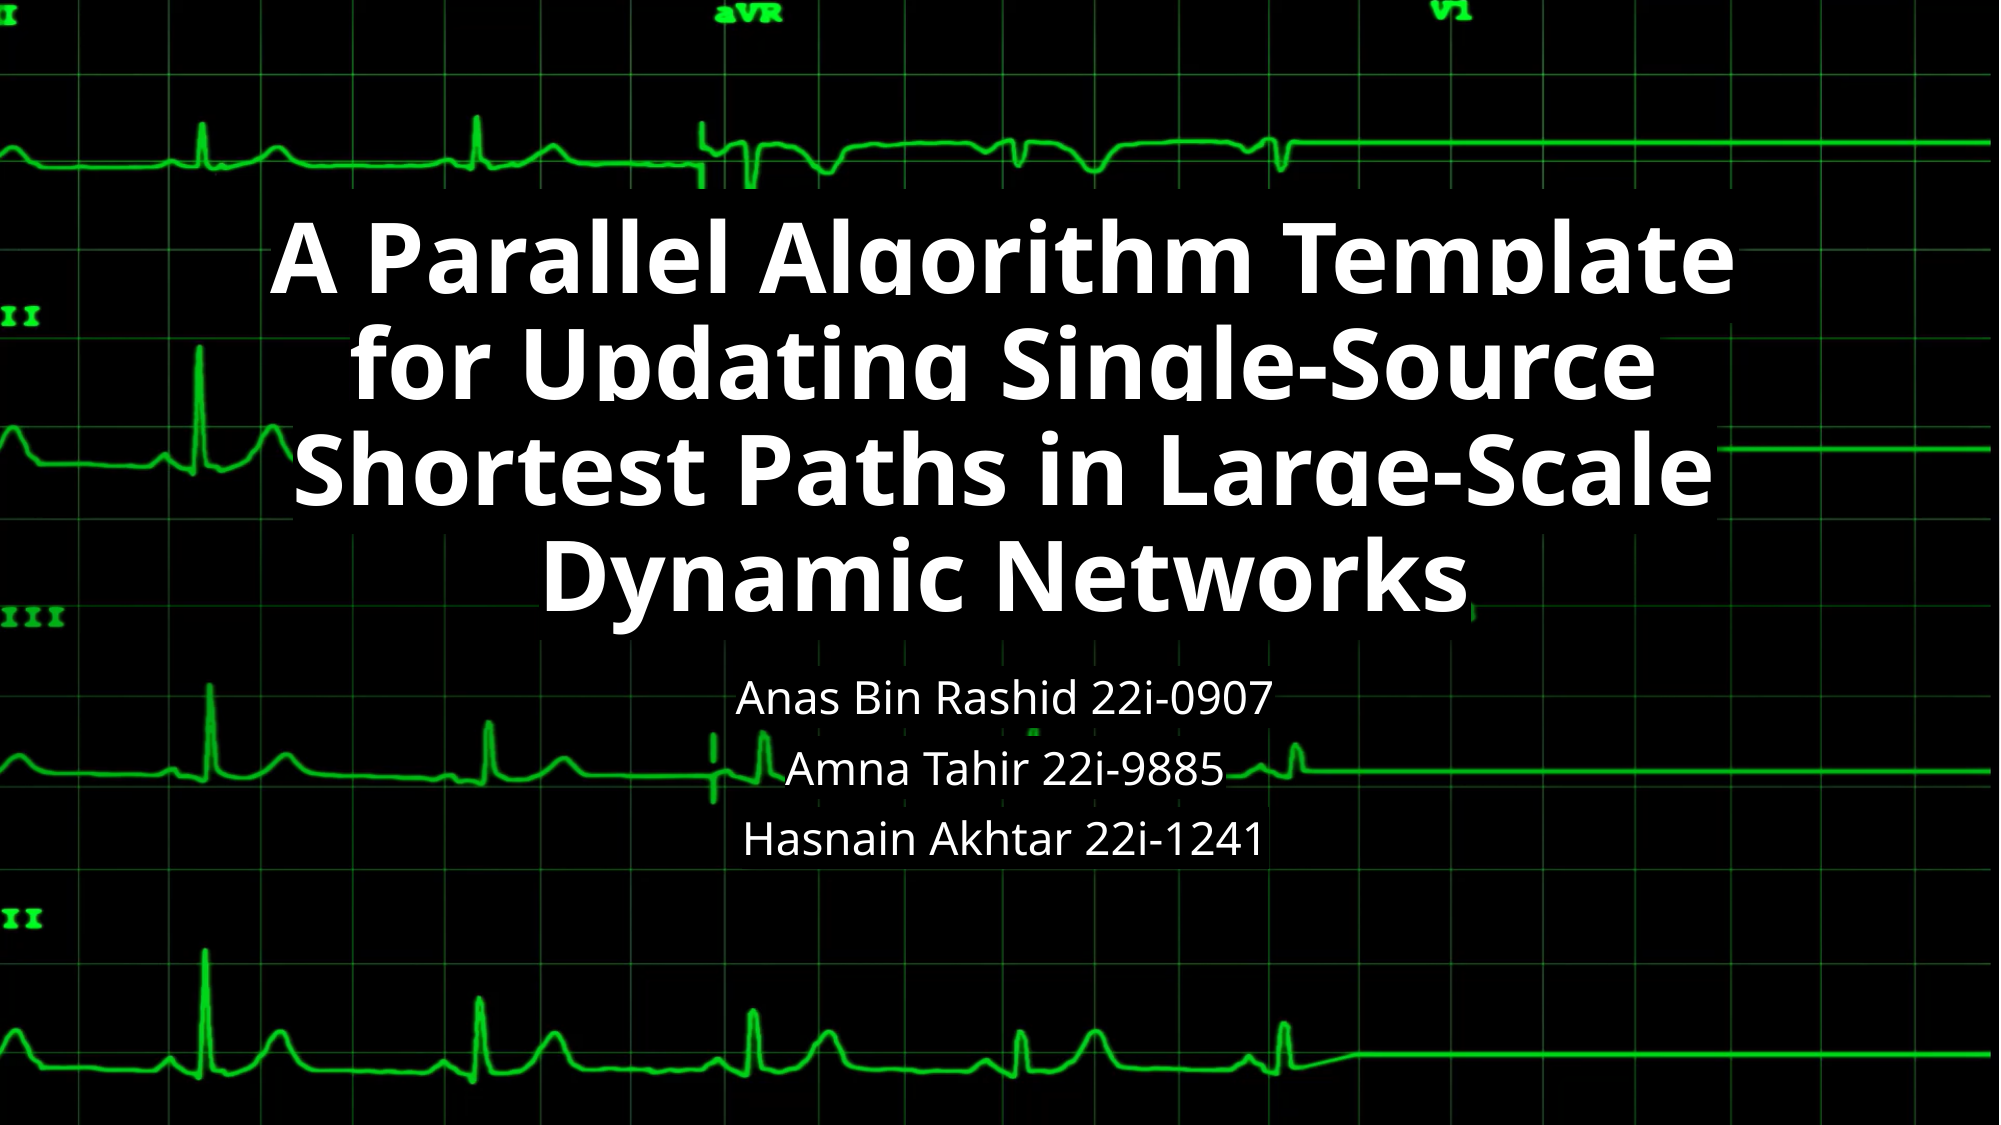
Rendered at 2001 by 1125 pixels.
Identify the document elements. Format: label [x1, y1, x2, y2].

text_box [0, 0, 2000, 1125]
